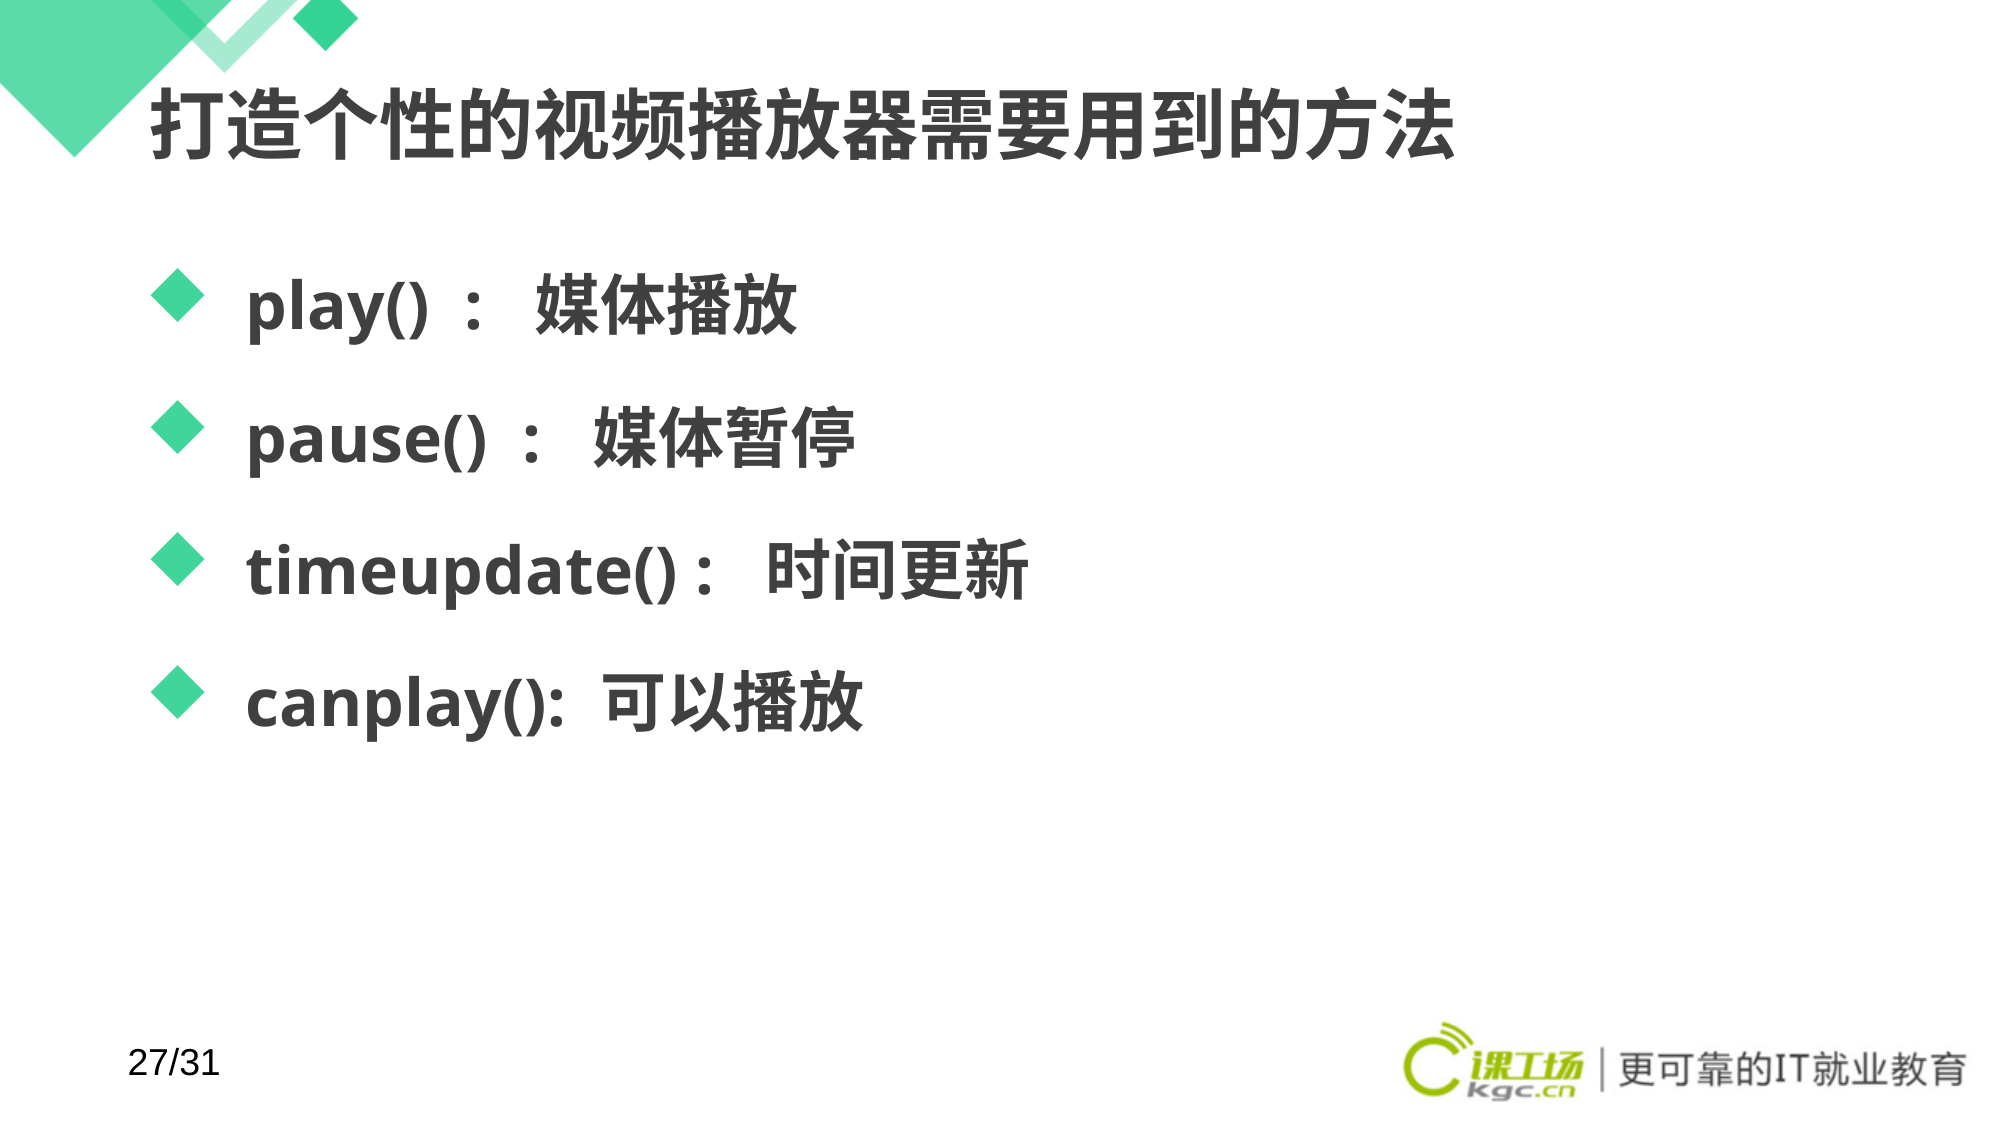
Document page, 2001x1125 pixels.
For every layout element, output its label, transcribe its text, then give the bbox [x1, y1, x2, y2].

picture [0, 0, 2000, 1125]
title 打造个性的视频播放器需要用到的方法 [129, 45, 1692, 201]
list play() : 媒体播放 pause() : 媒体暂停 timeupdate() : 时间更新 canplay(): 可以播放 [126, 214, 1880, 1006]
